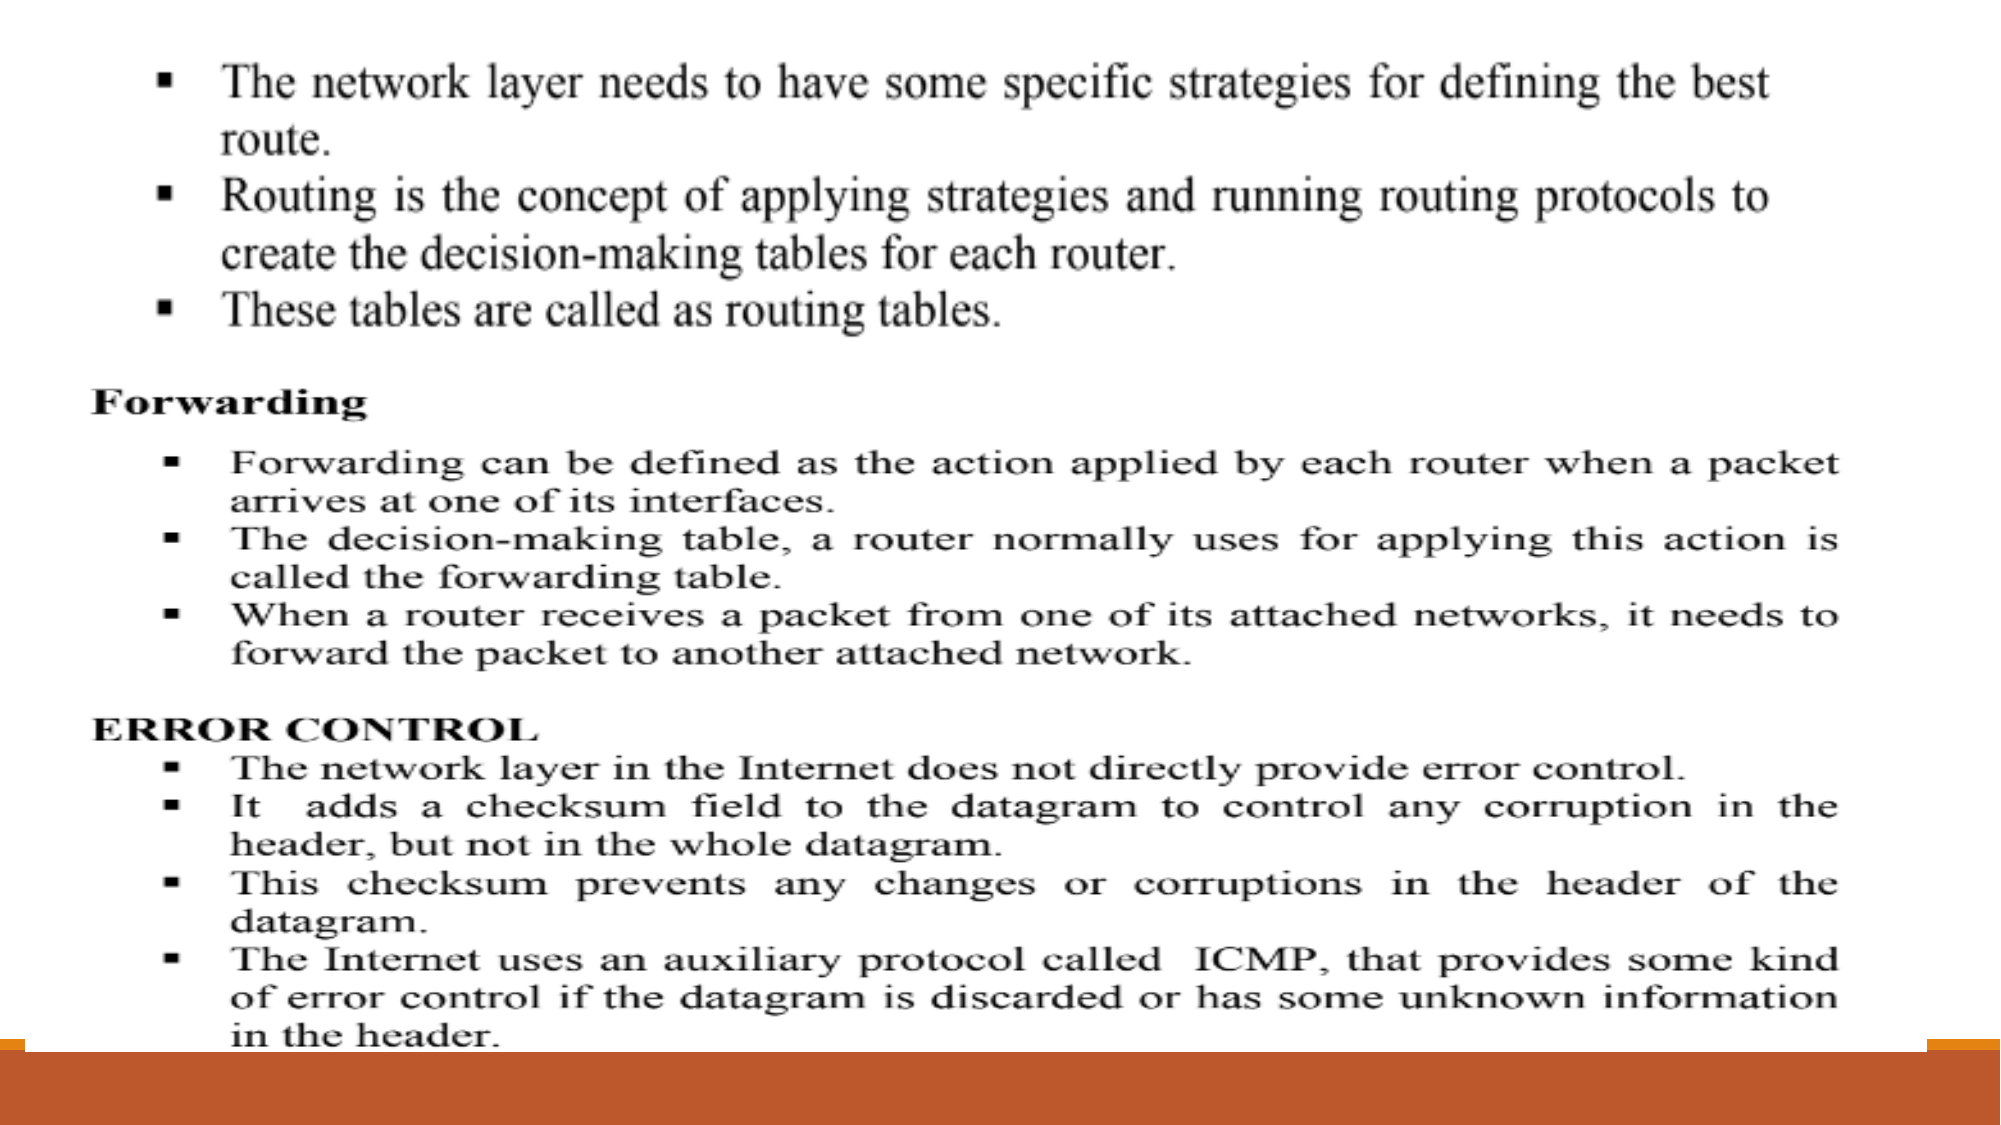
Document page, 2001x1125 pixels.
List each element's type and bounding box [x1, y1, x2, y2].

picture [25, 378, 1928, 1052]
list [109, 48, 1844, 374]
